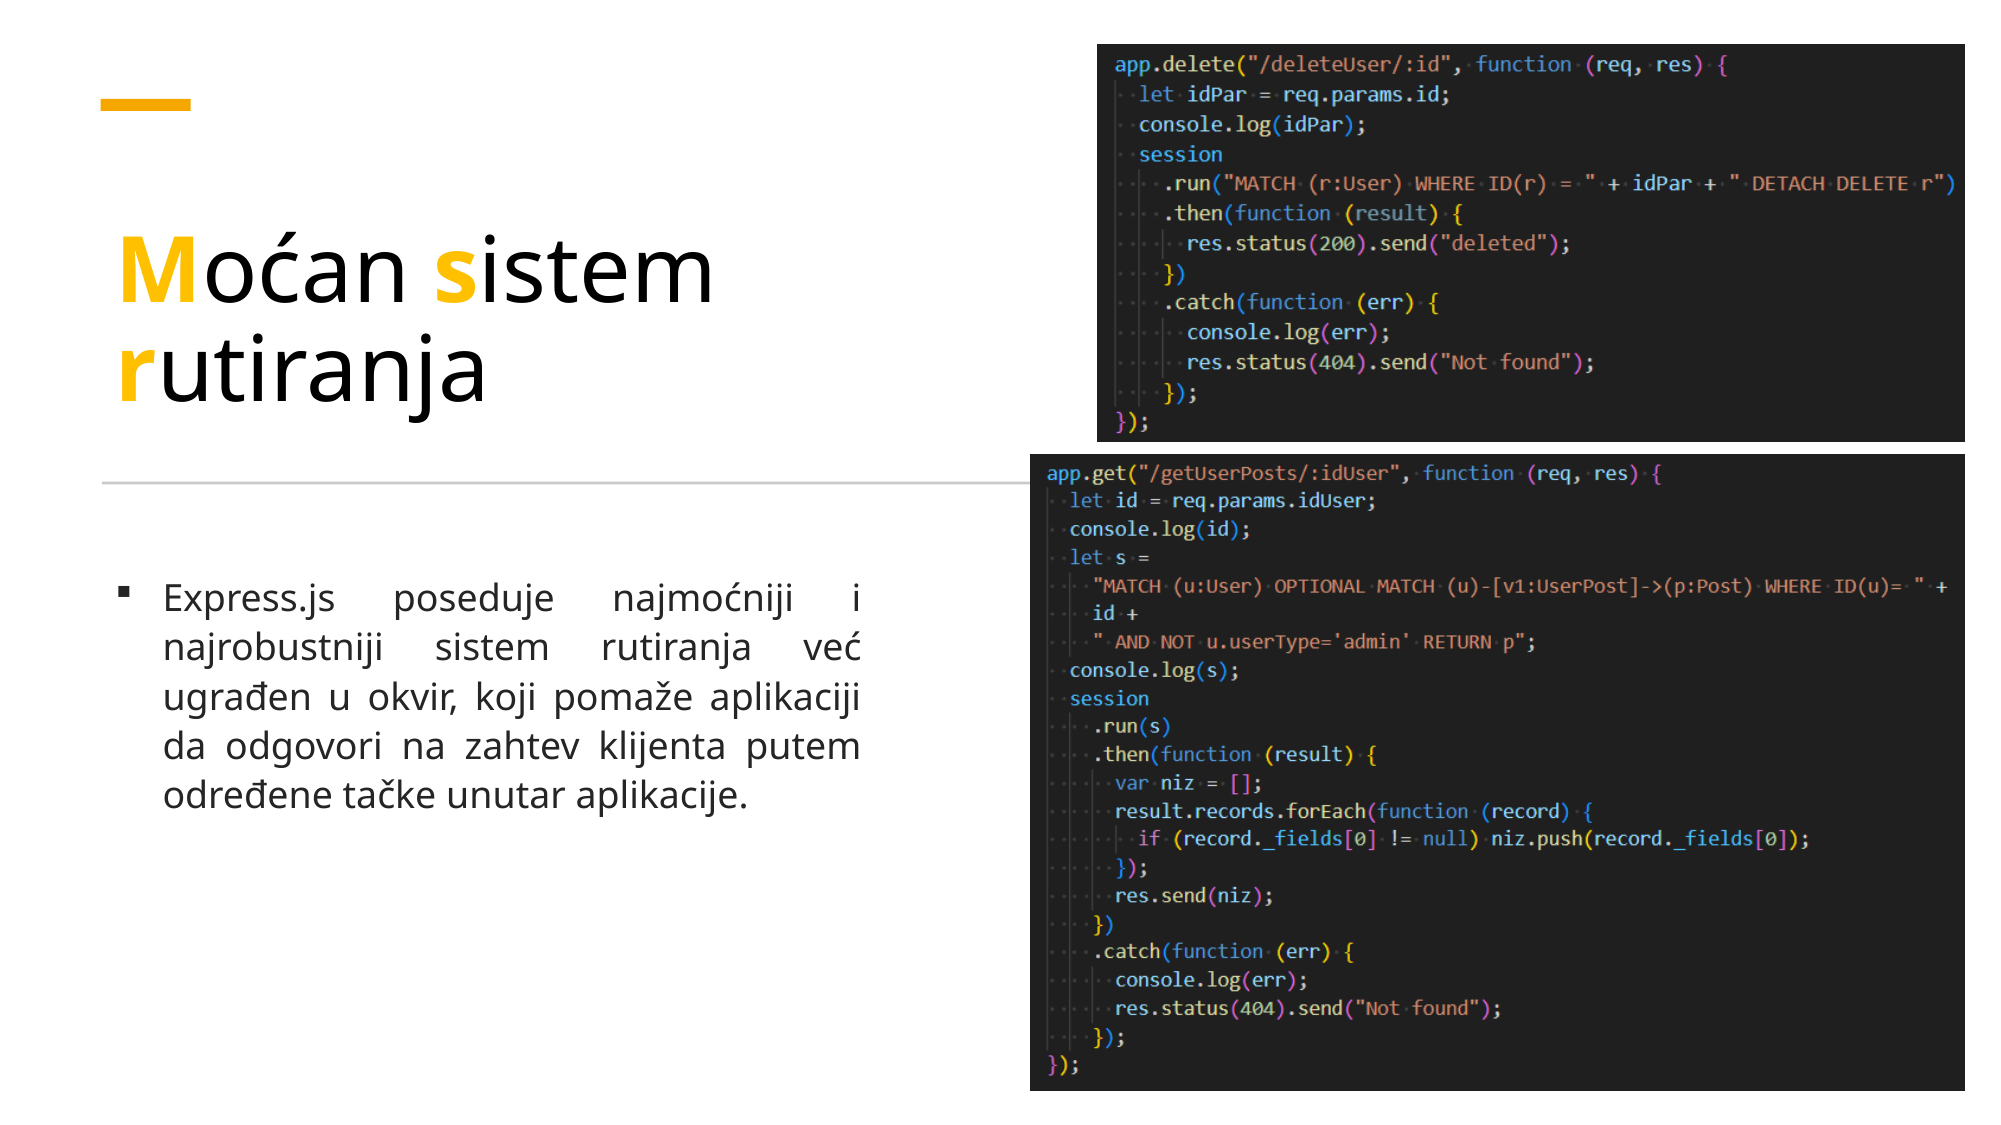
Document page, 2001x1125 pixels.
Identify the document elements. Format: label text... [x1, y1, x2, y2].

picture [1097, 44, 1965, 442]
list Express.js poseduje najmoćniji i najrobustniji sistem rutiranja već ugrađen u okvir, koji pomaže aplikaciji da odgovori na zahtev klijenta putem određene tačke unutar aplikacije. [100, 561, 877, 1017]
picture [1030, 454, 1965, 1091]
title Moćan sistem rutiranja [100, 176, 1097, 429]
